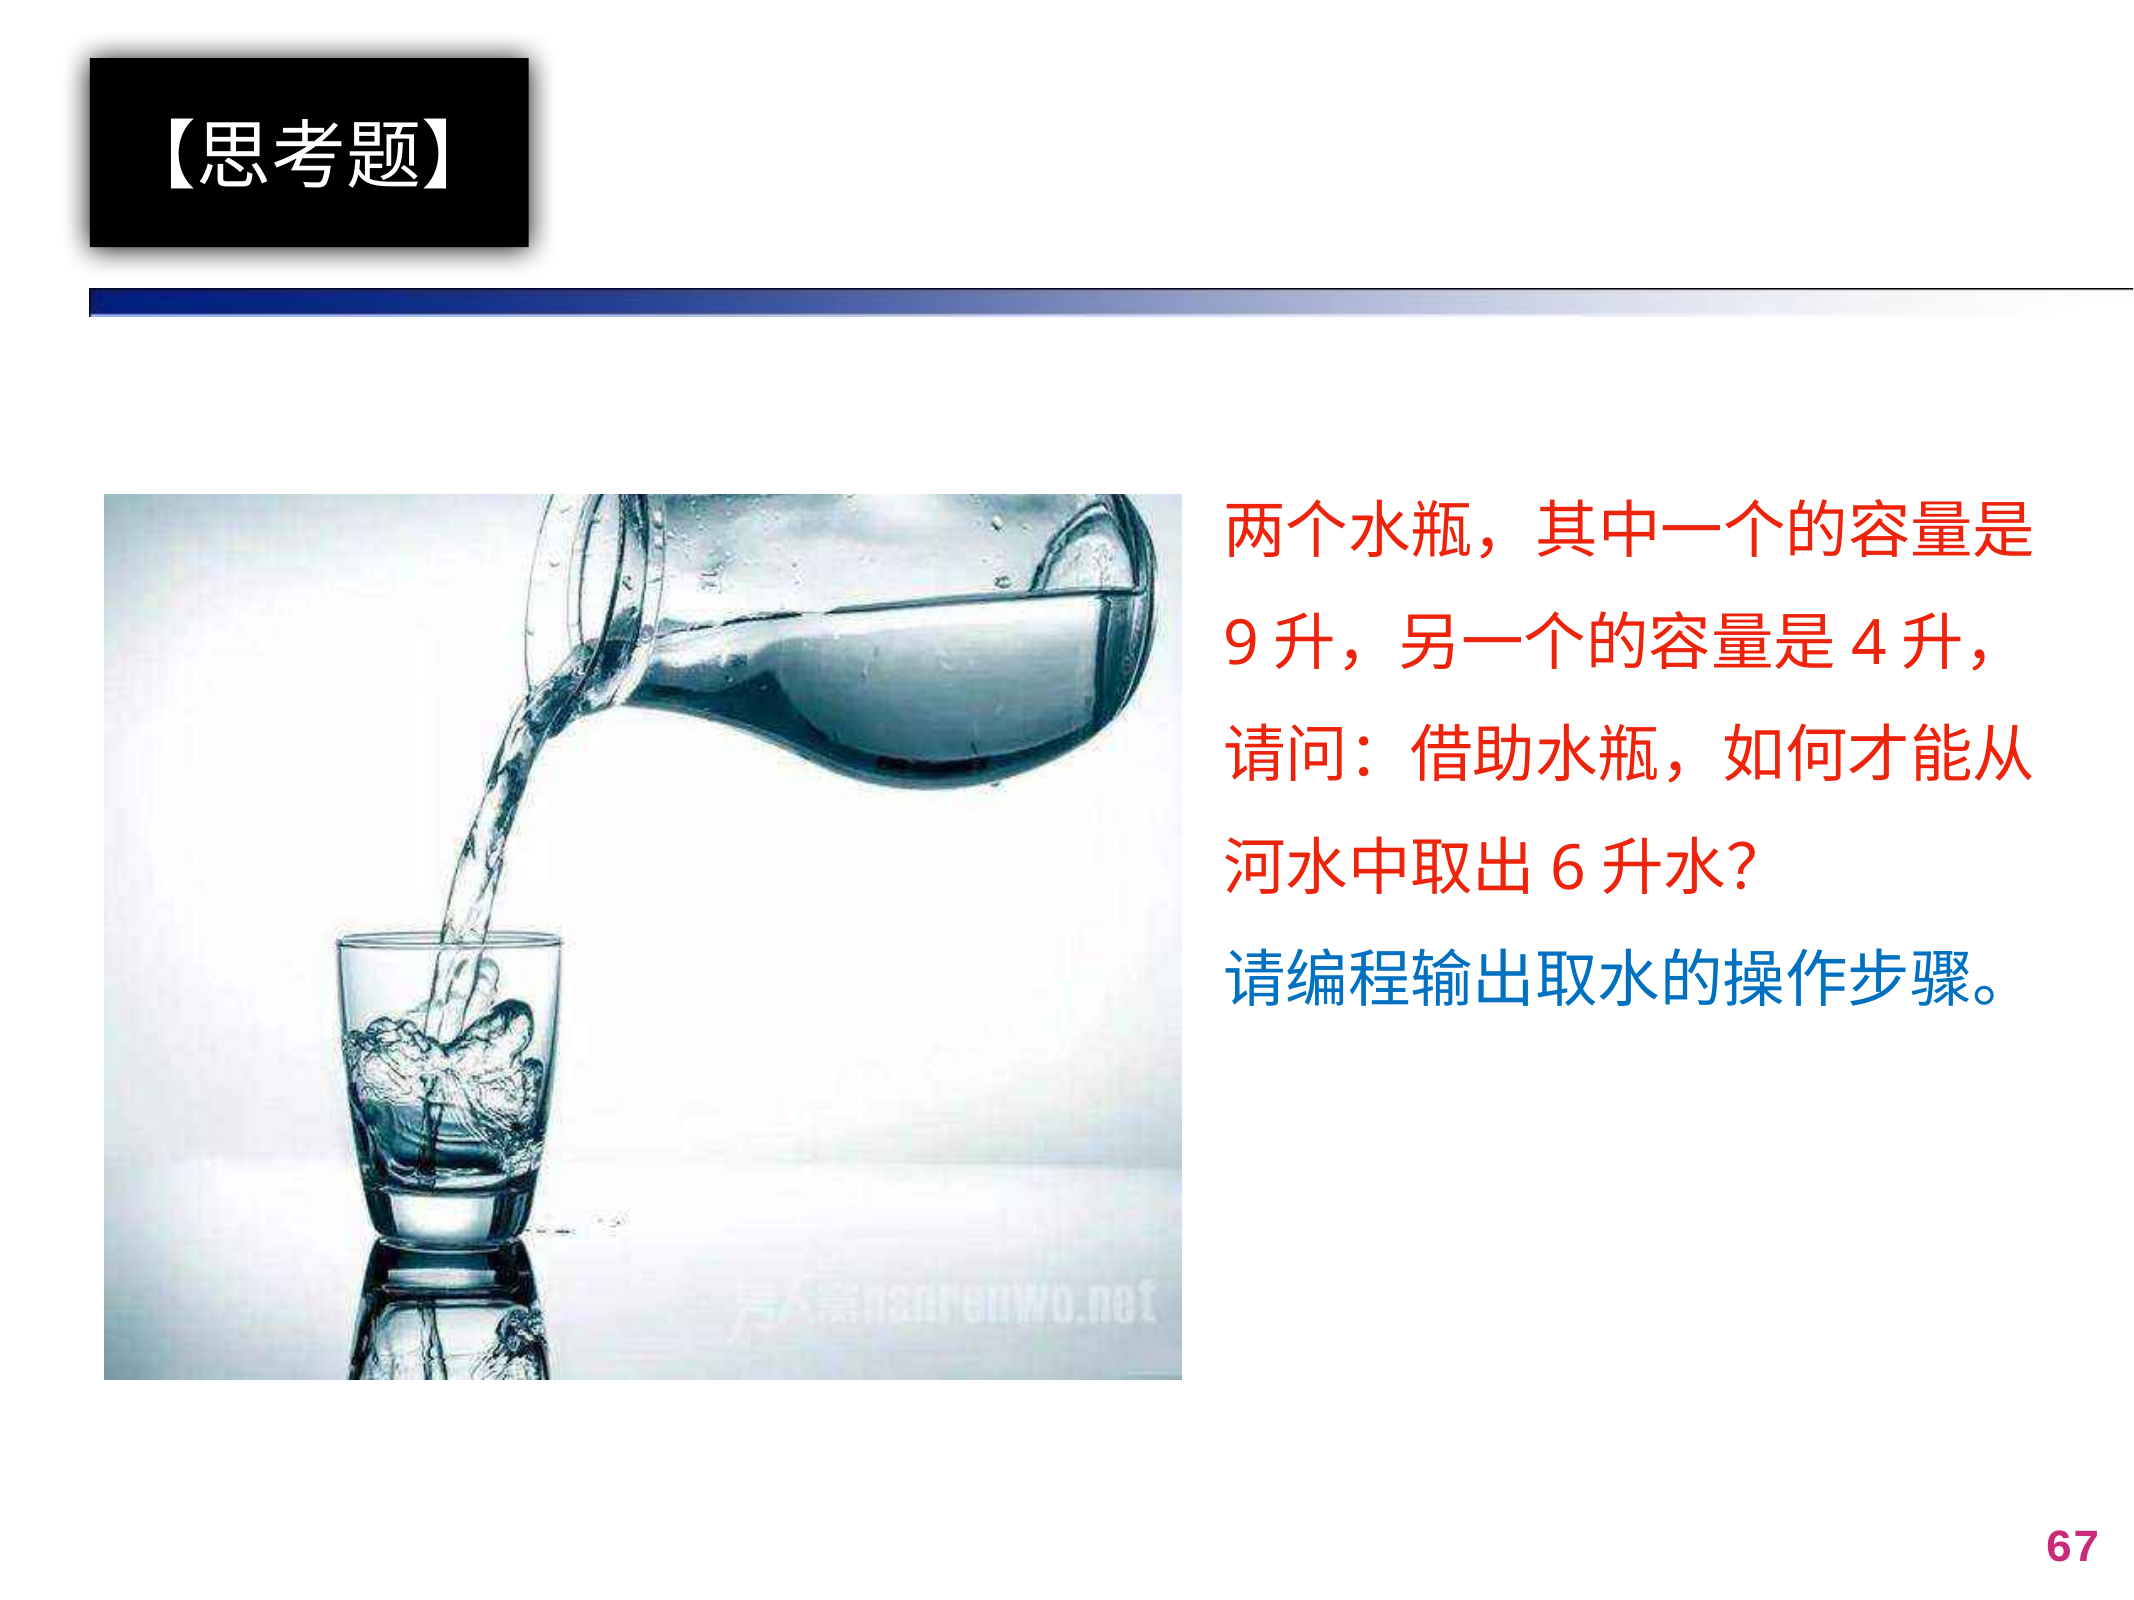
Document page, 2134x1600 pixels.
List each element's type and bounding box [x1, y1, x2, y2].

picture [89, 288, 2134, 317]
title [89, 57, 530, 248]
text_box [1214, 443, 2072, 1023]
slide_number [2031, 1504, 2112, 1582]
picture [104, 494, 1182, 1381]
